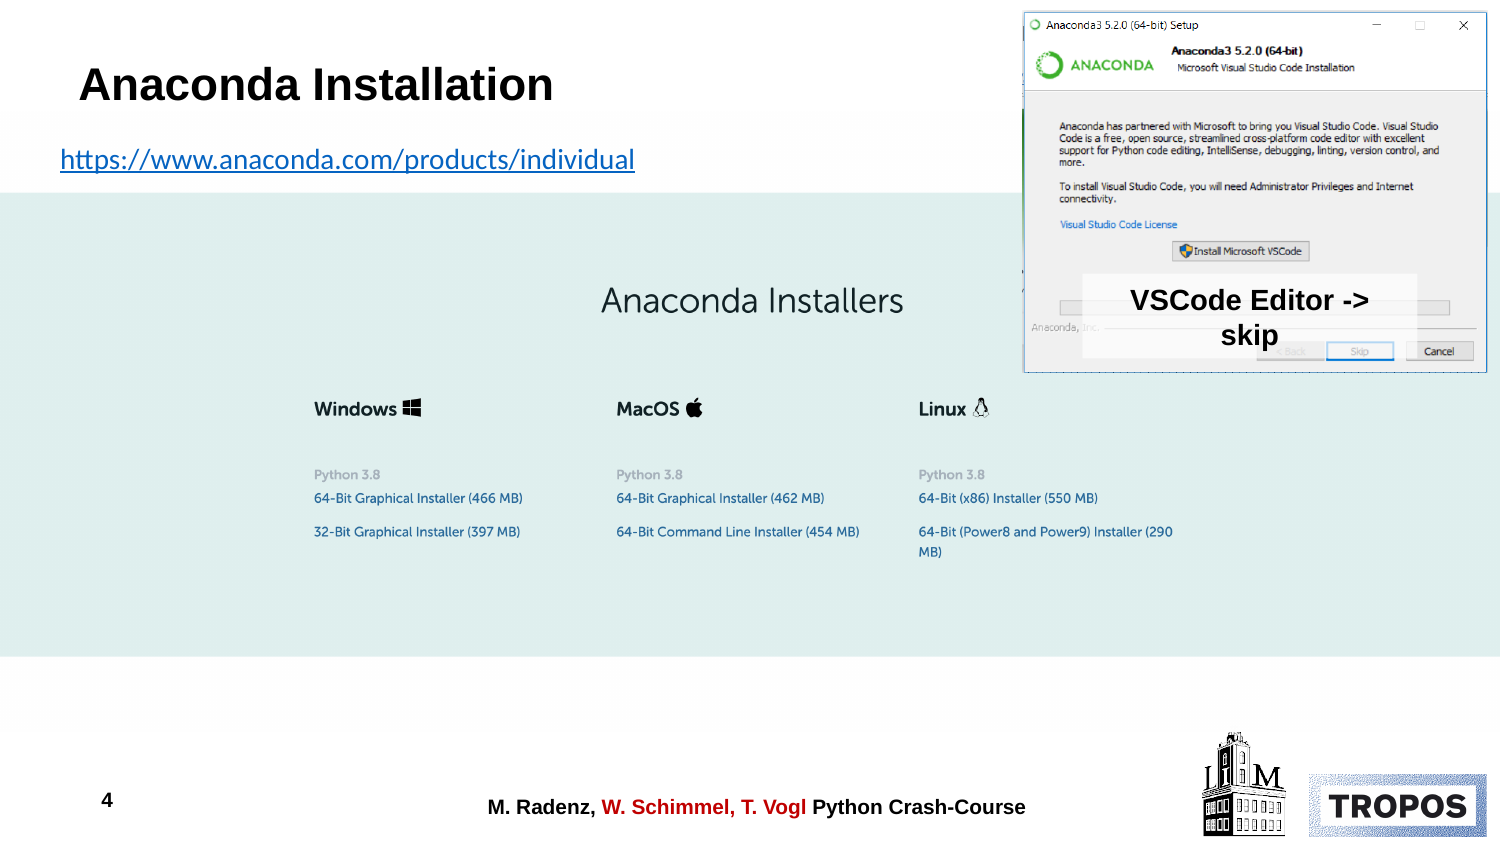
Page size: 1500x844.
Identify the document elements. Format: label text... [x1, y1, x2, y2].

footer M. Radenz, W. Schimmel, T. Vogl Python Crash-Course [464, 783, 1049, 829]
slide_number 4 [78, 776, 136, 822]
picture [1309, 774, 1487, 837]
list Anaconda Installation [78, 54, 1017, 110]
picture [0, 9, 1500, 844]
